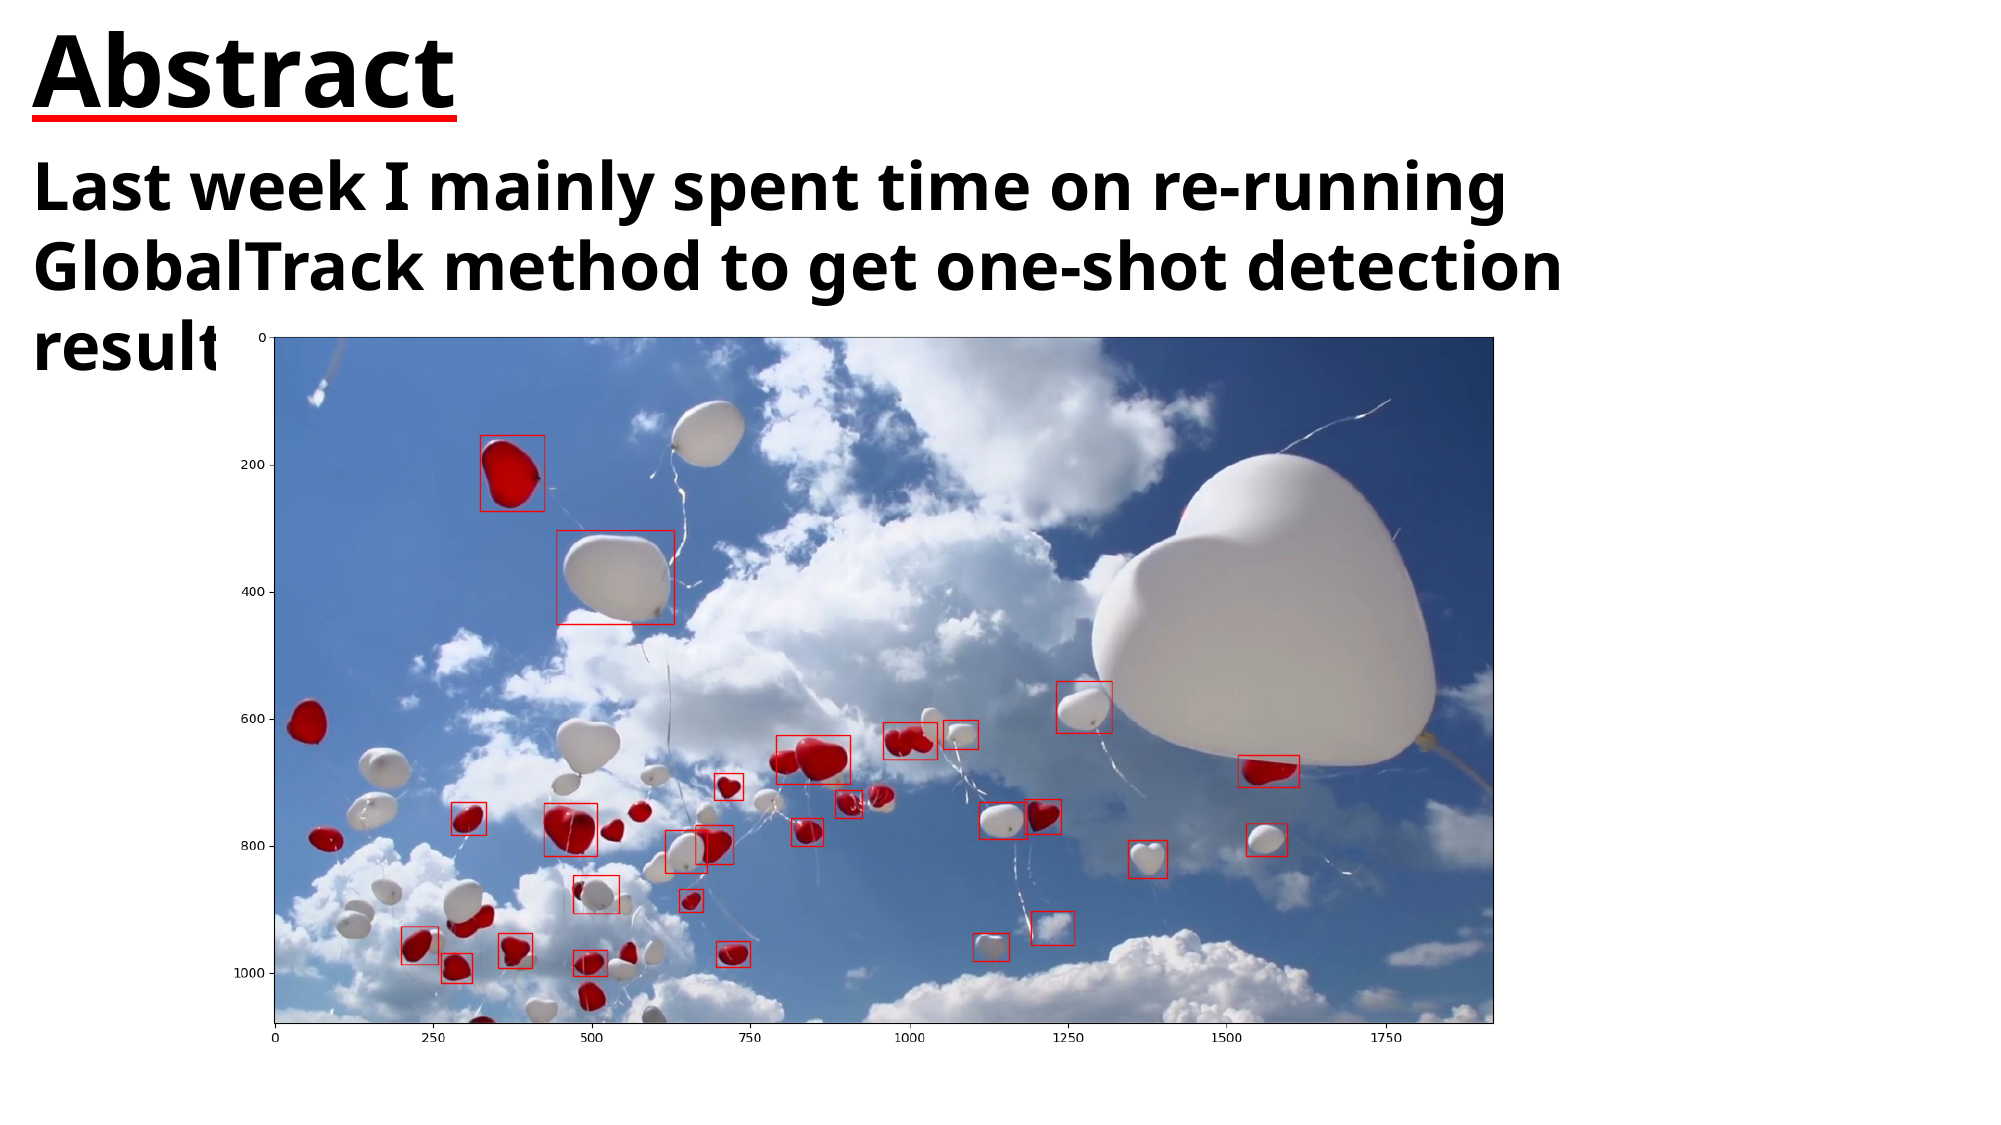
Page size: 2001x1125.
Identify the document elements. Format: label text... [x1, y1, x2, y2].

text_box Last week I mainly spent time on re-running GlobalTrack method to get one-shot detection results. [17, 136, 1773, 391]
text_box Abstract [17, 0, 1116, 135]
picture [216, 312, 1504, 1054]
